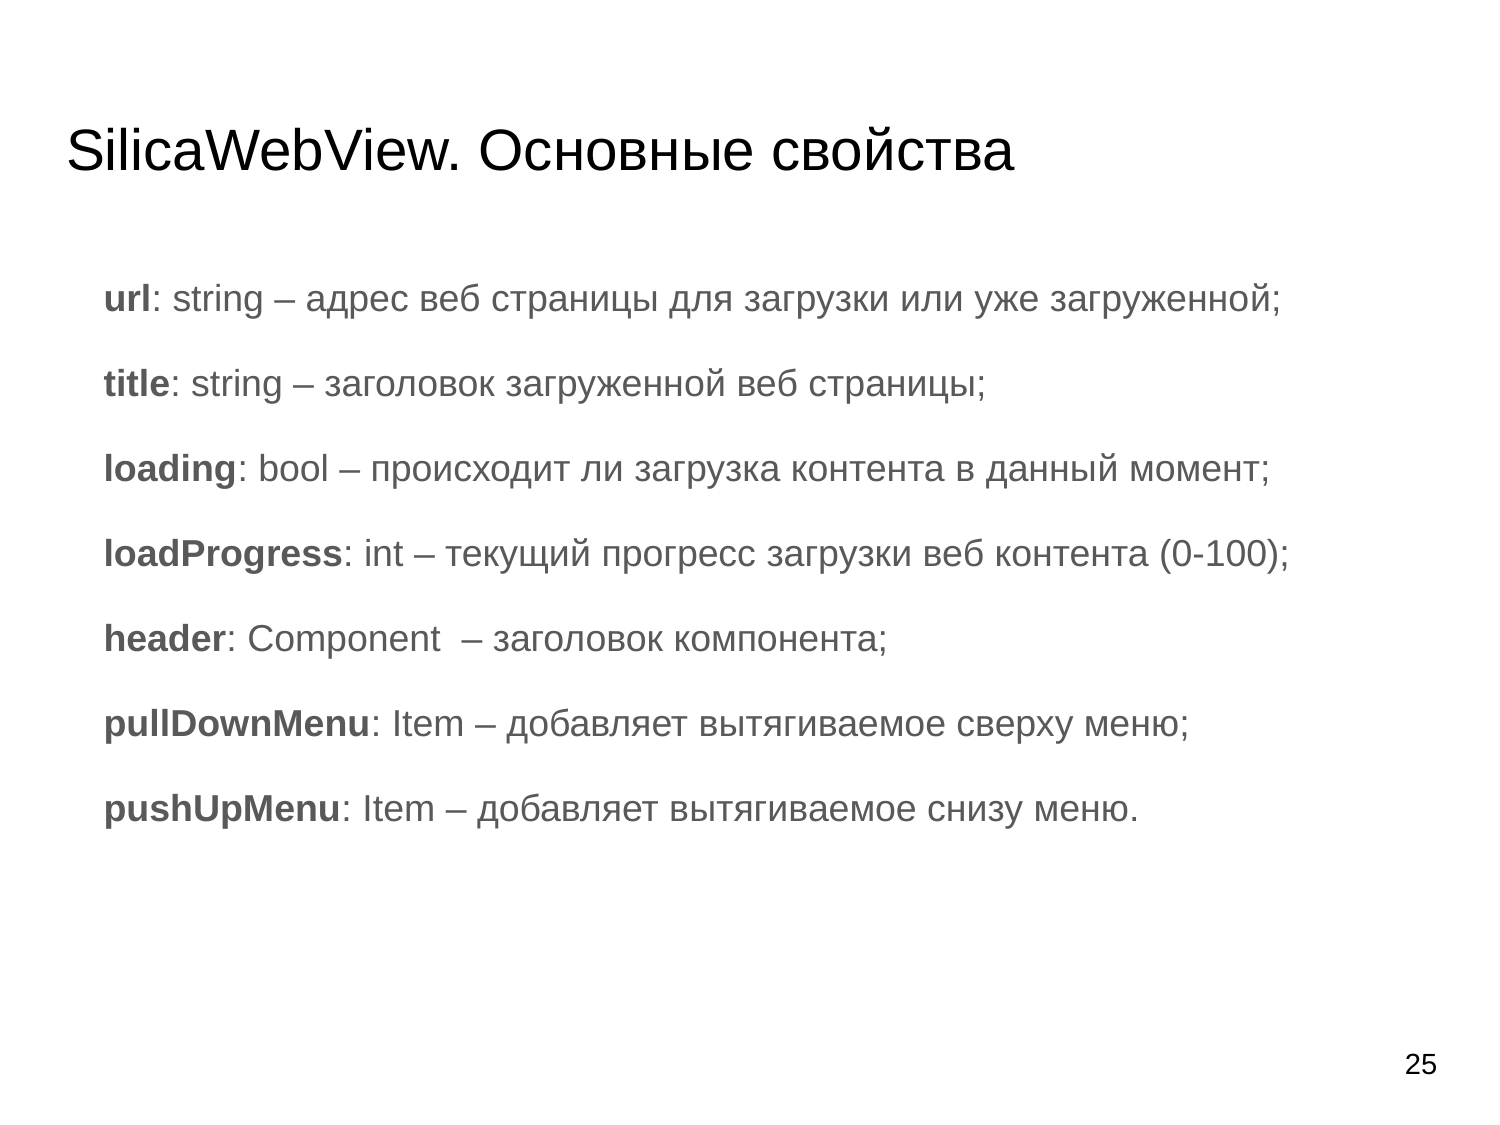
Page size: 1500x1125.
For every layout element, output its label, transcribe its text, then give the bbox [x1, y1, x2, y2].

list url: string – адрес веб страницы для загрузки или уже загруженной; title: string – заголовок загруженной веб страницы; loading: bool – происходит ли загрузка контента в данный момент; loadProgress: int – текущий прогресс загрузки веб контента (0-100); header: Component – заголовок компонента; pullDownMenu: Item – добавляет вытягиваемое сверху меню; pushUpMenu: Item – добавляет вытягиваемое снизу меню. [51, 252, 1449, 1000]
title SilicaWebView. Основные свойства [51, 97, 1449, 223]
slide_number 25 [1389, 1019, 1480, 1106]
